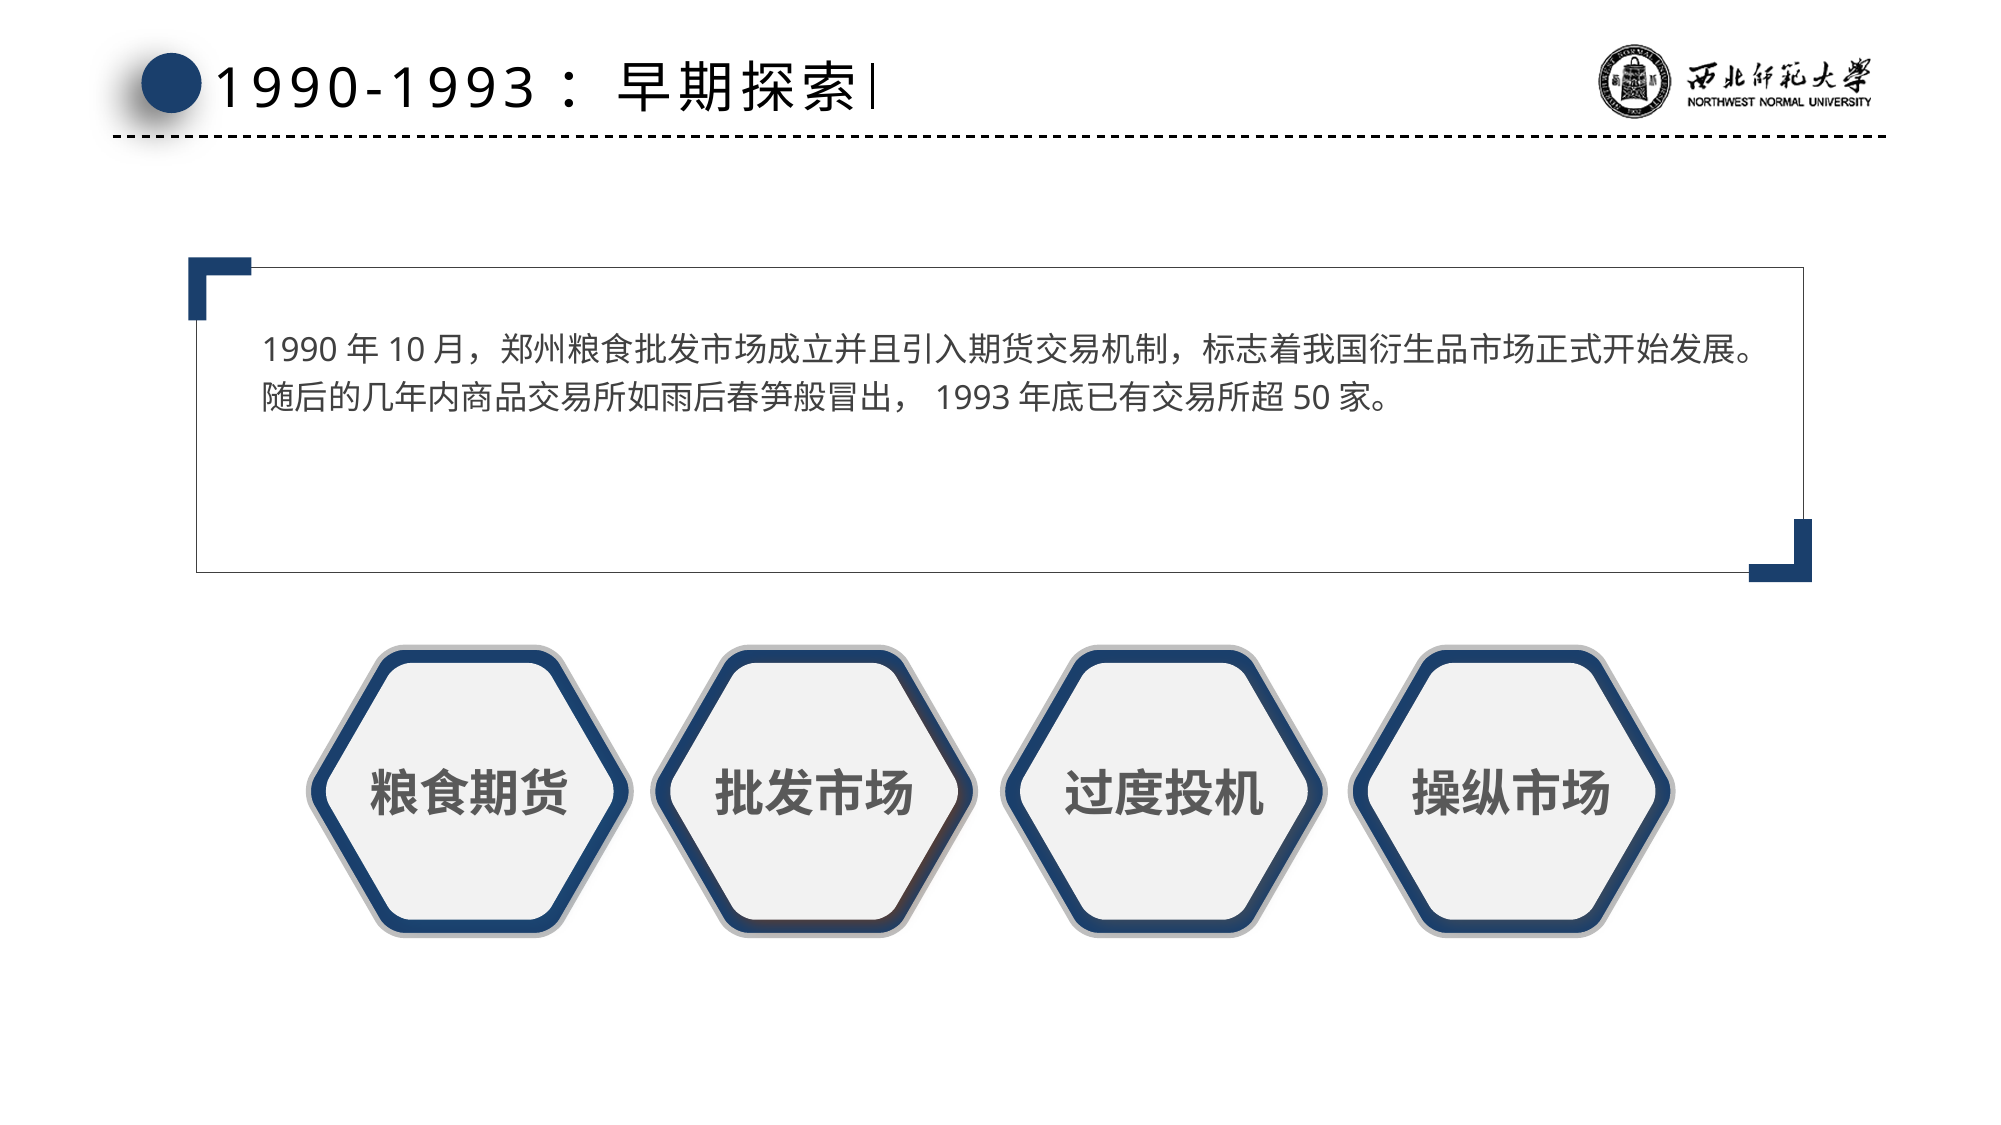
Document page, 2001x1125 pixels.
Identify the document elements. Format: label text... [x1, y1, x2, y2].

text_box [669, 661, 959, 921]
text_box 操纵市场 [1396, 753, 1627, 829]
text_box [196, 266, 1804, 573]
text_box [1349, 646, 1675, 937]
text_box 批发市场 [699, 753, 930, 829]
text_box [1366, 661, 1657, 921]
text_box [1001, 646, 1327, 937]
text_box 粮食期货 [354, 753, 585, 829]
text_box [187, 256, 252, 321]
text_box [324, 661, 615, 921]
text_box 1990年10月，郑州粮食批发市场成立并且引入期货交易机制，标志着我国衍生品市场正式开始发展。随后的几年内商品交易所如雨后春笋般冒出，1993年底已有交易所超50家。 [261, 320, 1739, 417]
text_box [307, 646, 633, 937]
picture [1580, 32, 1891, 131]
text_box 过度投机 [1049, 753, 1280, 829]
text_box [1019, 661, 1309, 921]
text_box [140, 51, 198, 115]
text_box [651, 646, 977, 937]
text_box 1990-1993：早期探索 [198, 45, 873, 127]
text_box [1748, 518, 1813, 583]
